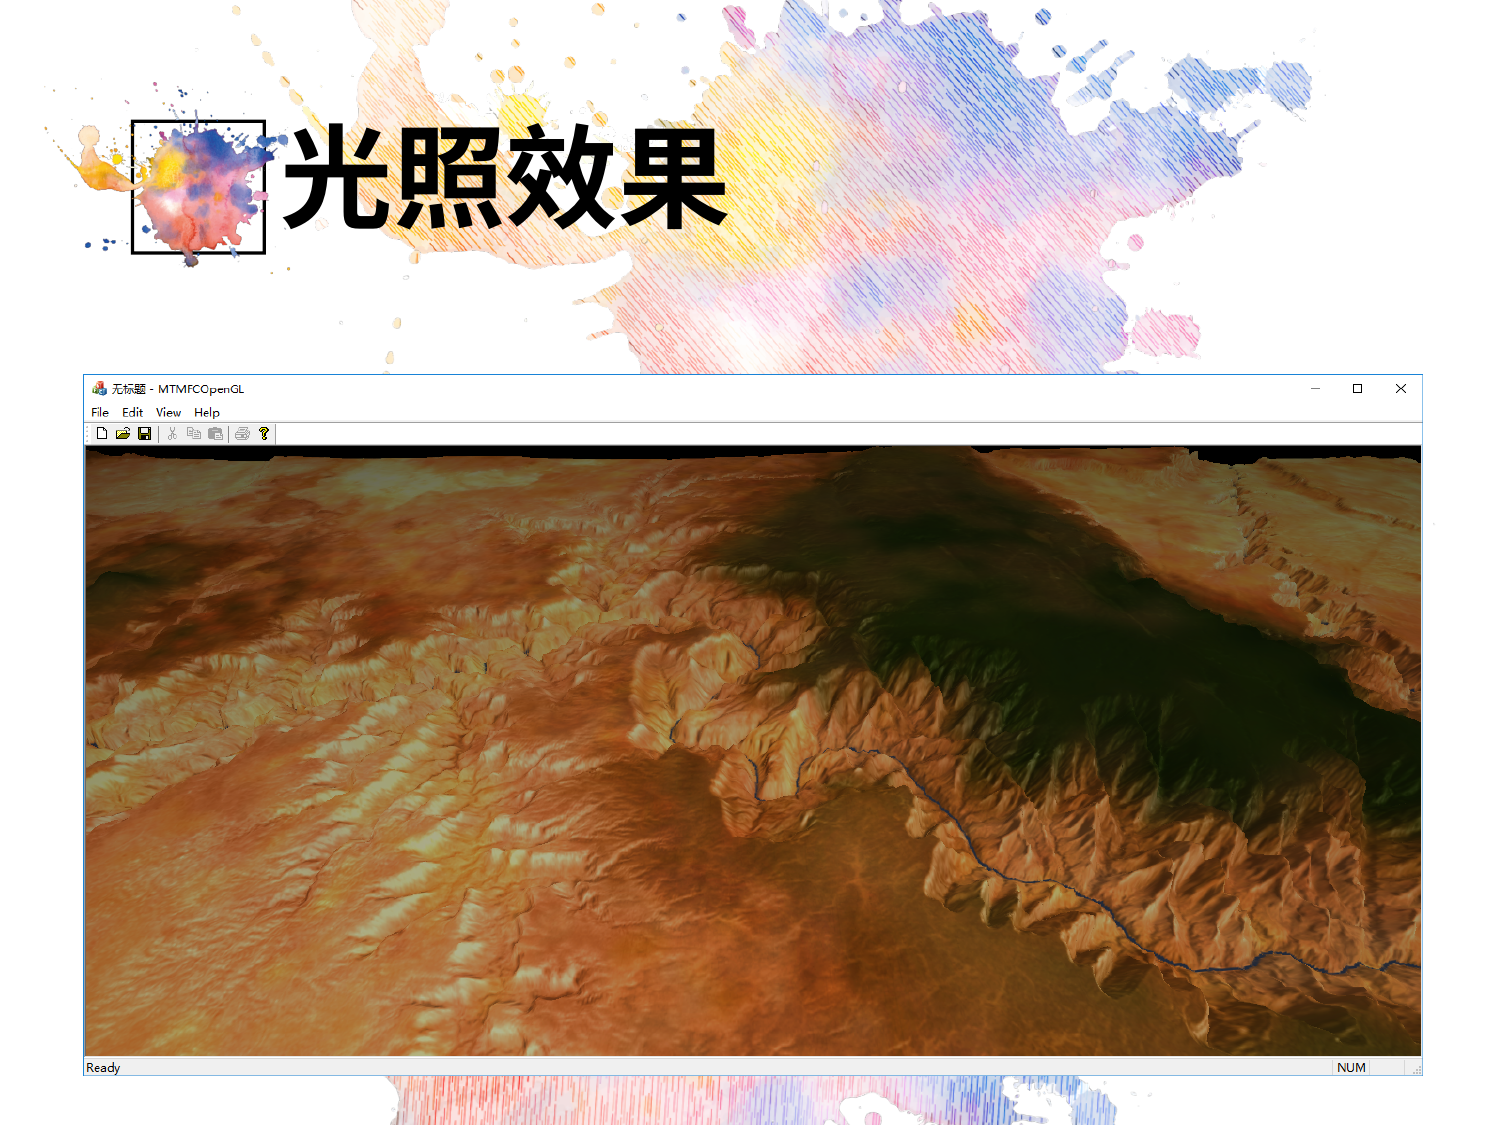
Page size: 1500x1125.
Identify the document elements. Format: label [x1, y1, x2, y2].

picture [0, 0, 1500, 1125]
text_box [44, 77, 822, 275]
